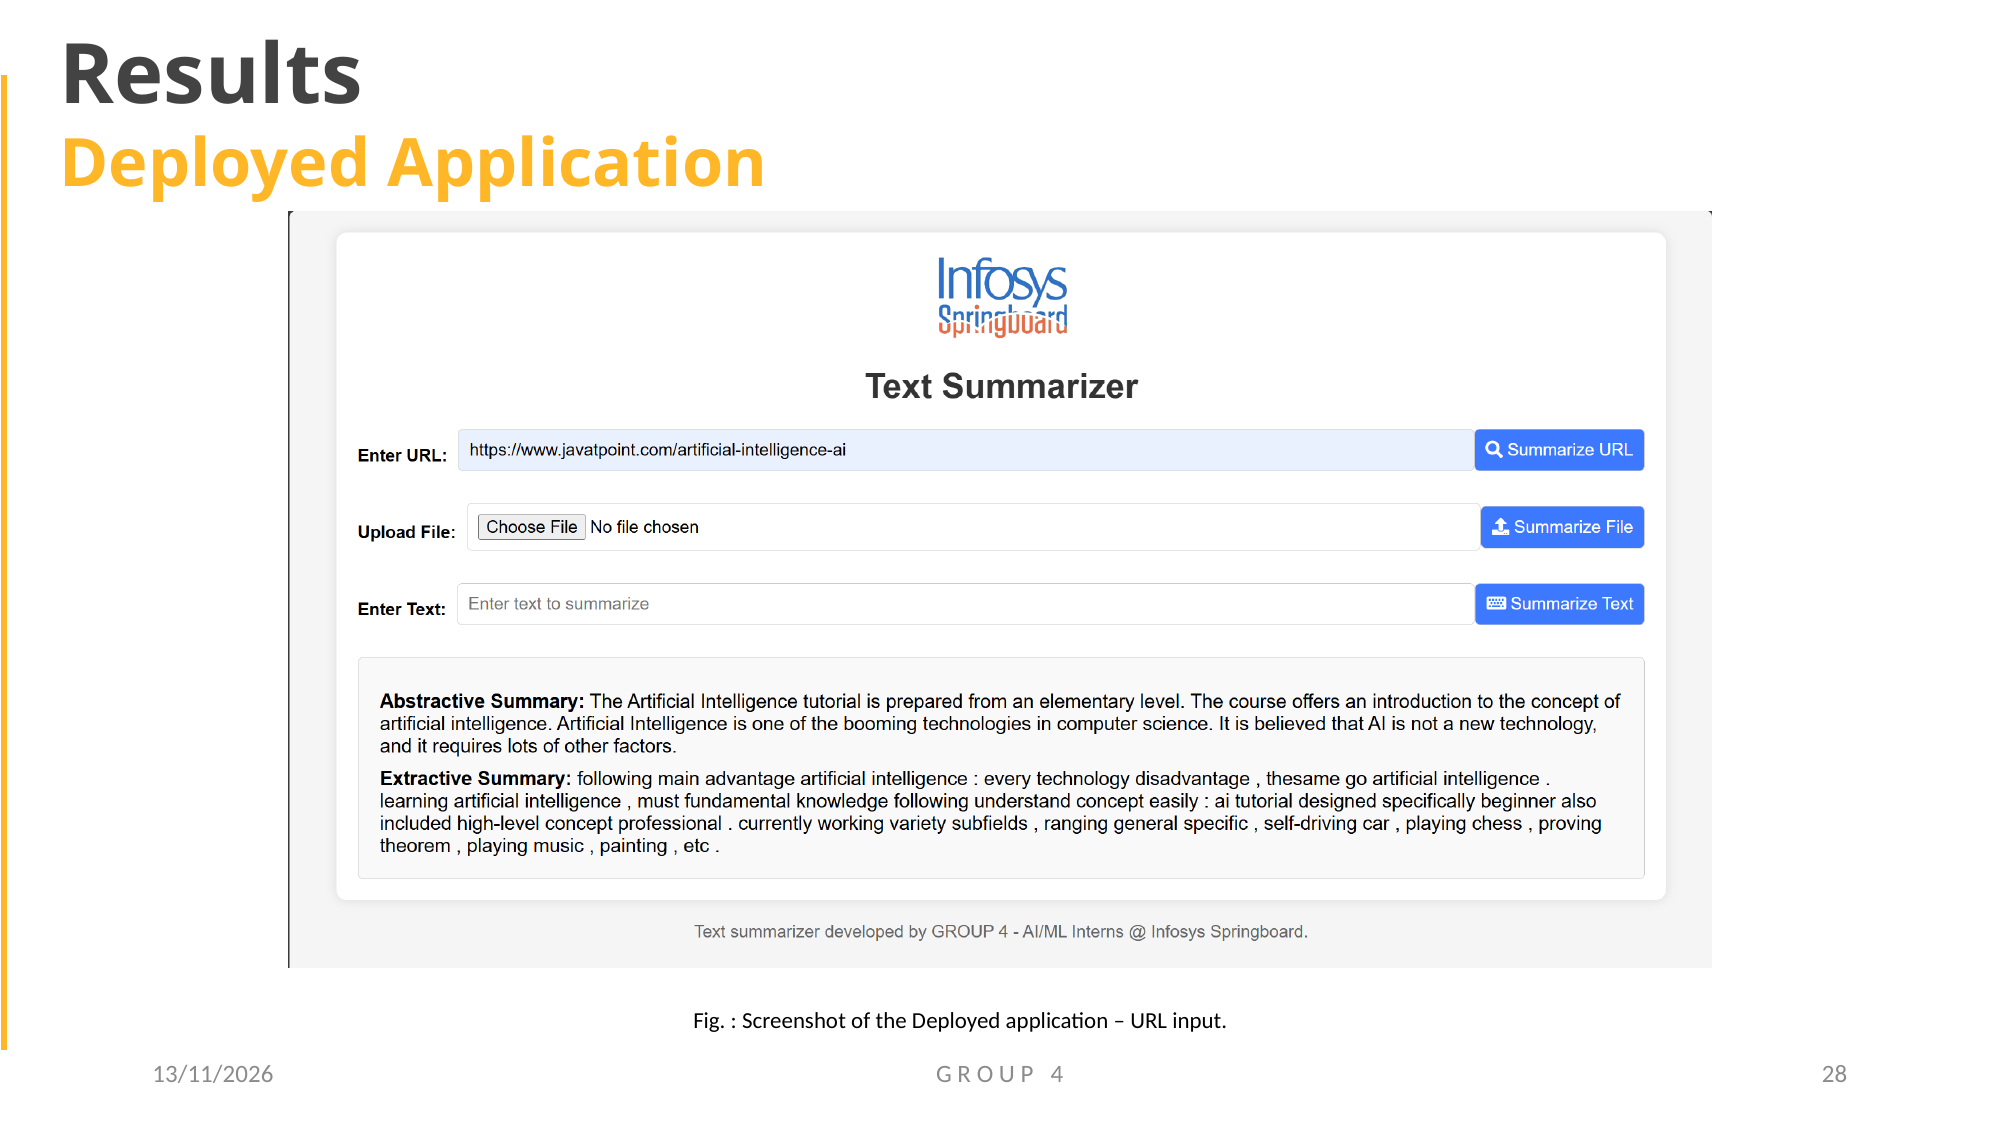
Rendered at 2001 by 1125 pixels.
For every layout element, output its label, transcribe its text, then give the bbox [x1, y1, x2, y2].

slide_number 28 [1412, 1042, 1863, 1103]
footer G R O U P 4 [662, 1042, 1338, 1103]
picture [288, 211, 1712, 968]
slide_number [137, 1042, 588, 1103]
text_box Results Deployed Application [39, 0, 1883, 225]
text_box Fig. : Screenshot of the Deployed application – URL input. [610, 998, 1312, 1041]
